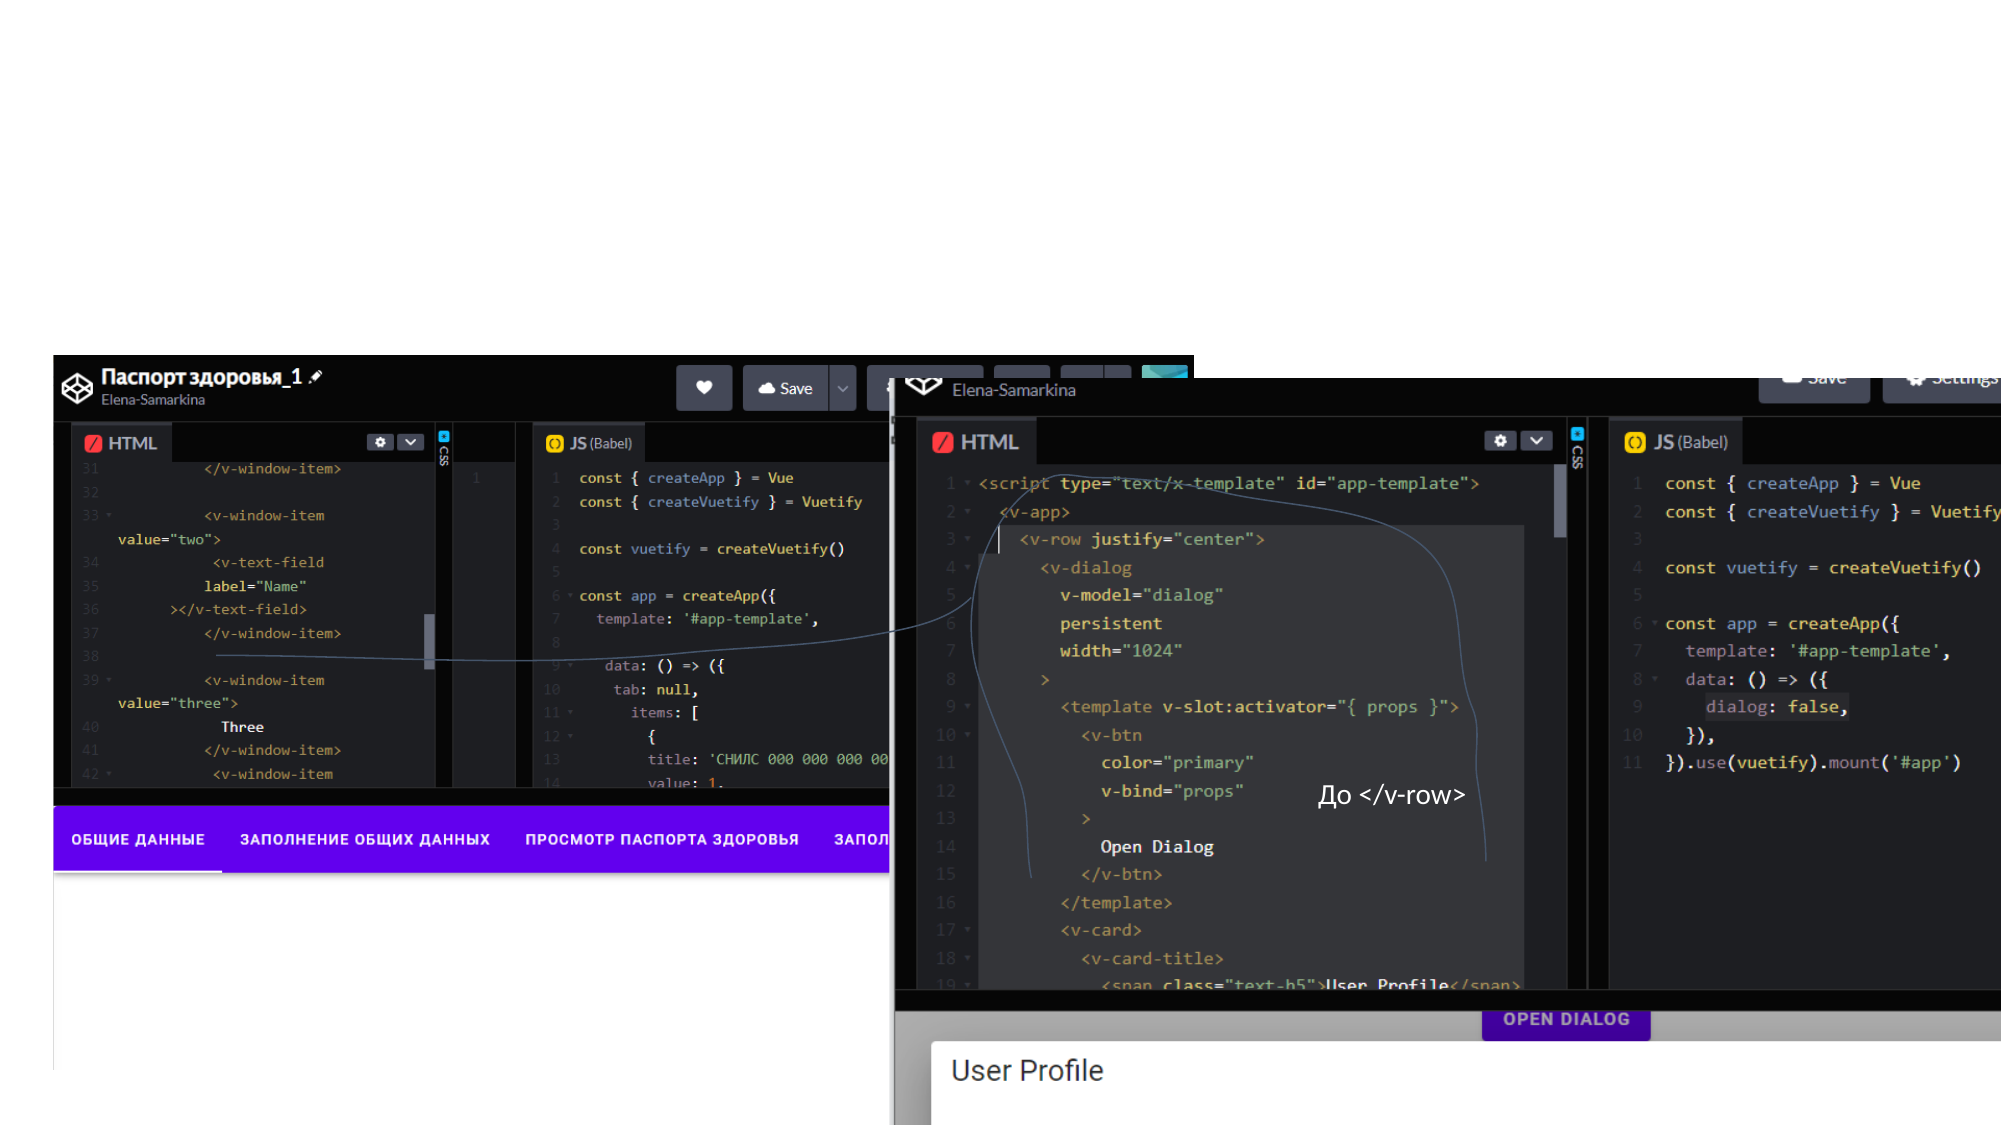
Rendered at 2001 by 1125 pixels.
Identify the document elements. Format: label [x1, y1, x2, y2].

picture [53, 355, 2001, 1125]
